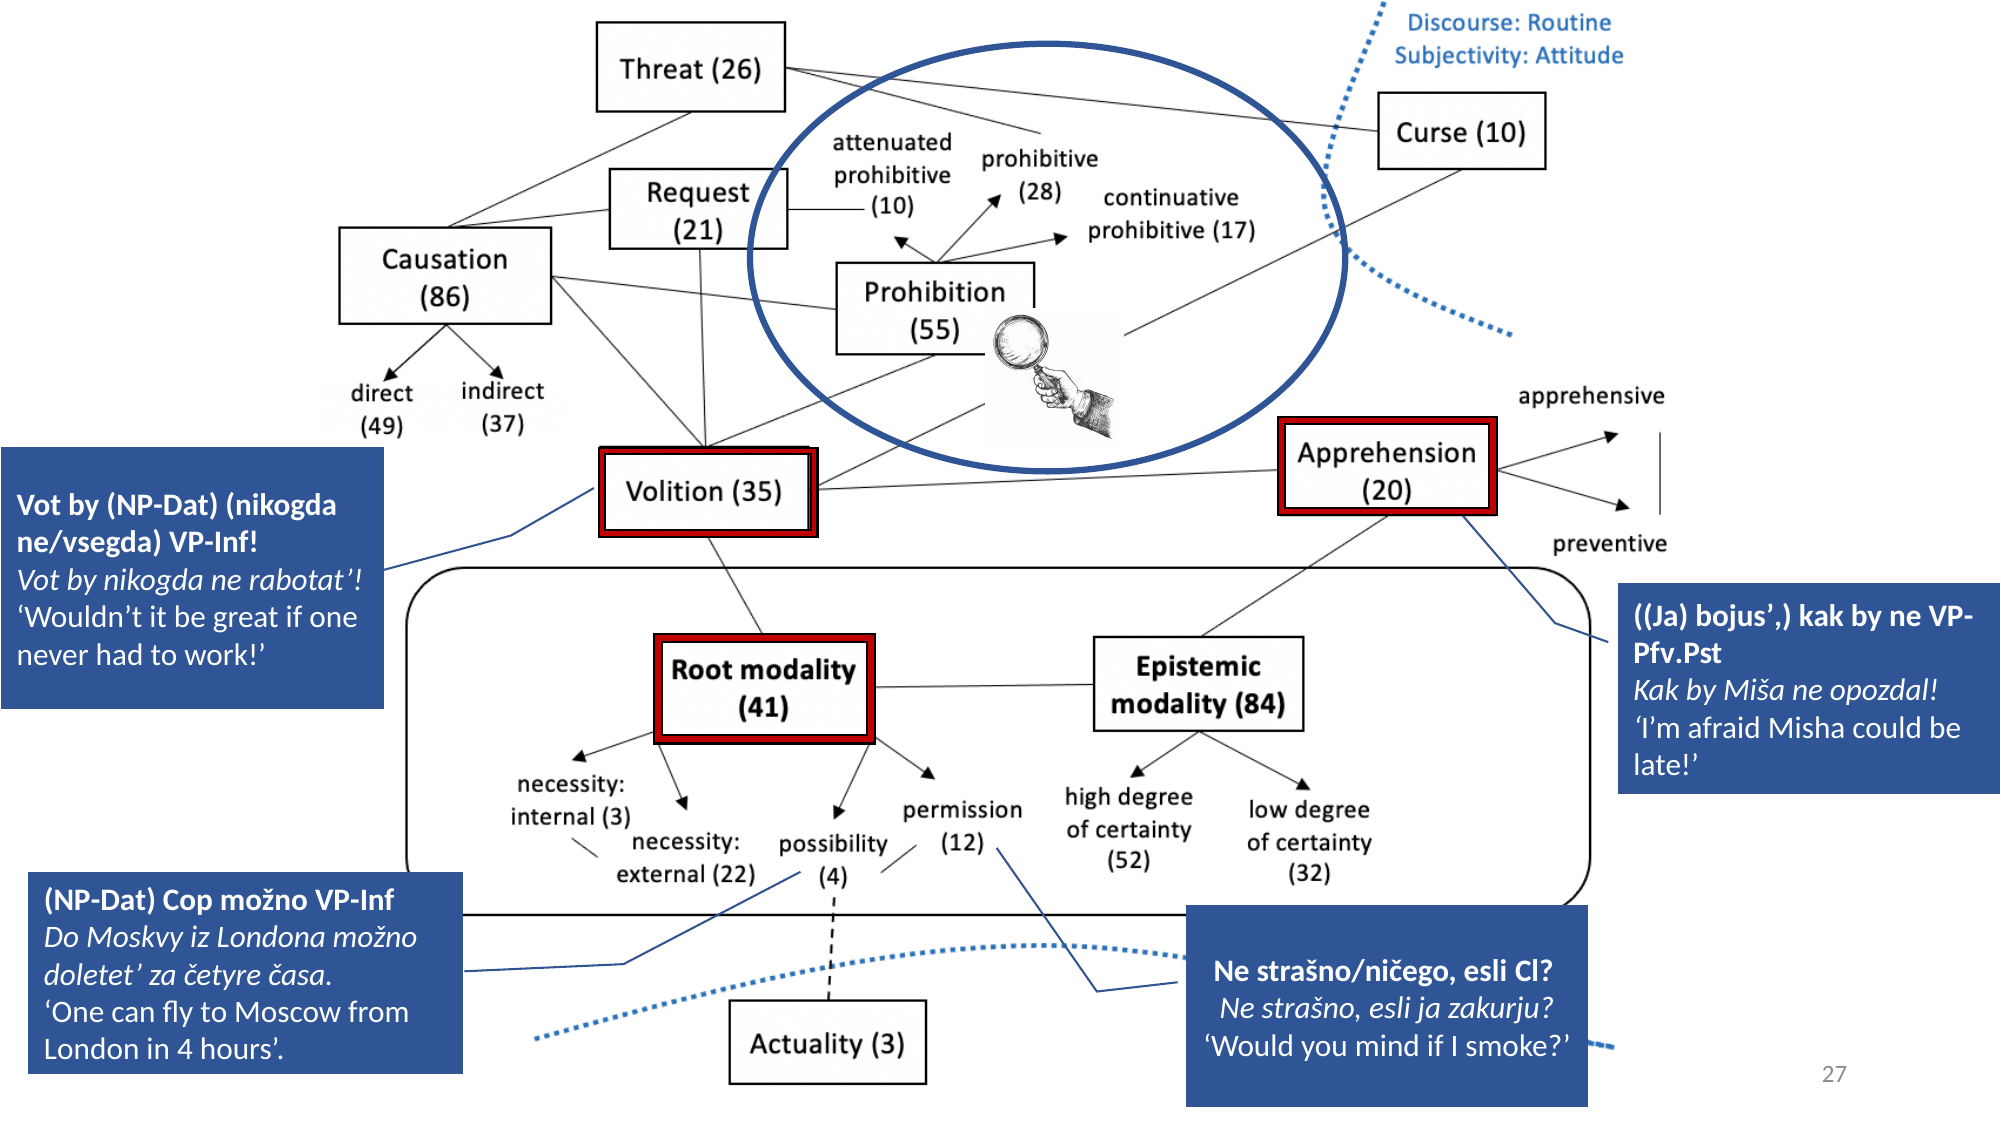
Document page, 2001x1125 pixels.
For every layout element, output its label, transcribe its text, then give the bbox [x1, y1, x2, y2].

text_box Vot by (NP-Dat) (nikogda ne/vsegda) VP-Inf! Vot by nikogda ne rabotat’! ‘Wouldn’t it be great if one never had to work!’ [1, 447, 302, 709]
slide_number 27 [1669, 1042, 1863, 1103]
text_box (NP-Dat) Cop možno VP-Inf Do Moskvy iz Londona možno doletet’ za četyre časa. ‘One can fly to Moscow from London in 4 hours’. [28, 872, 302, 1074]
picture [302, 0, 1669, 1125]
text_box ((Ja) bojus’,) kak by ne VP-Pfv.Pst Kak by Miša ne opozdal! ‘I’m afraid Misha could be late!’ [1669, 583, 2000, 794]
